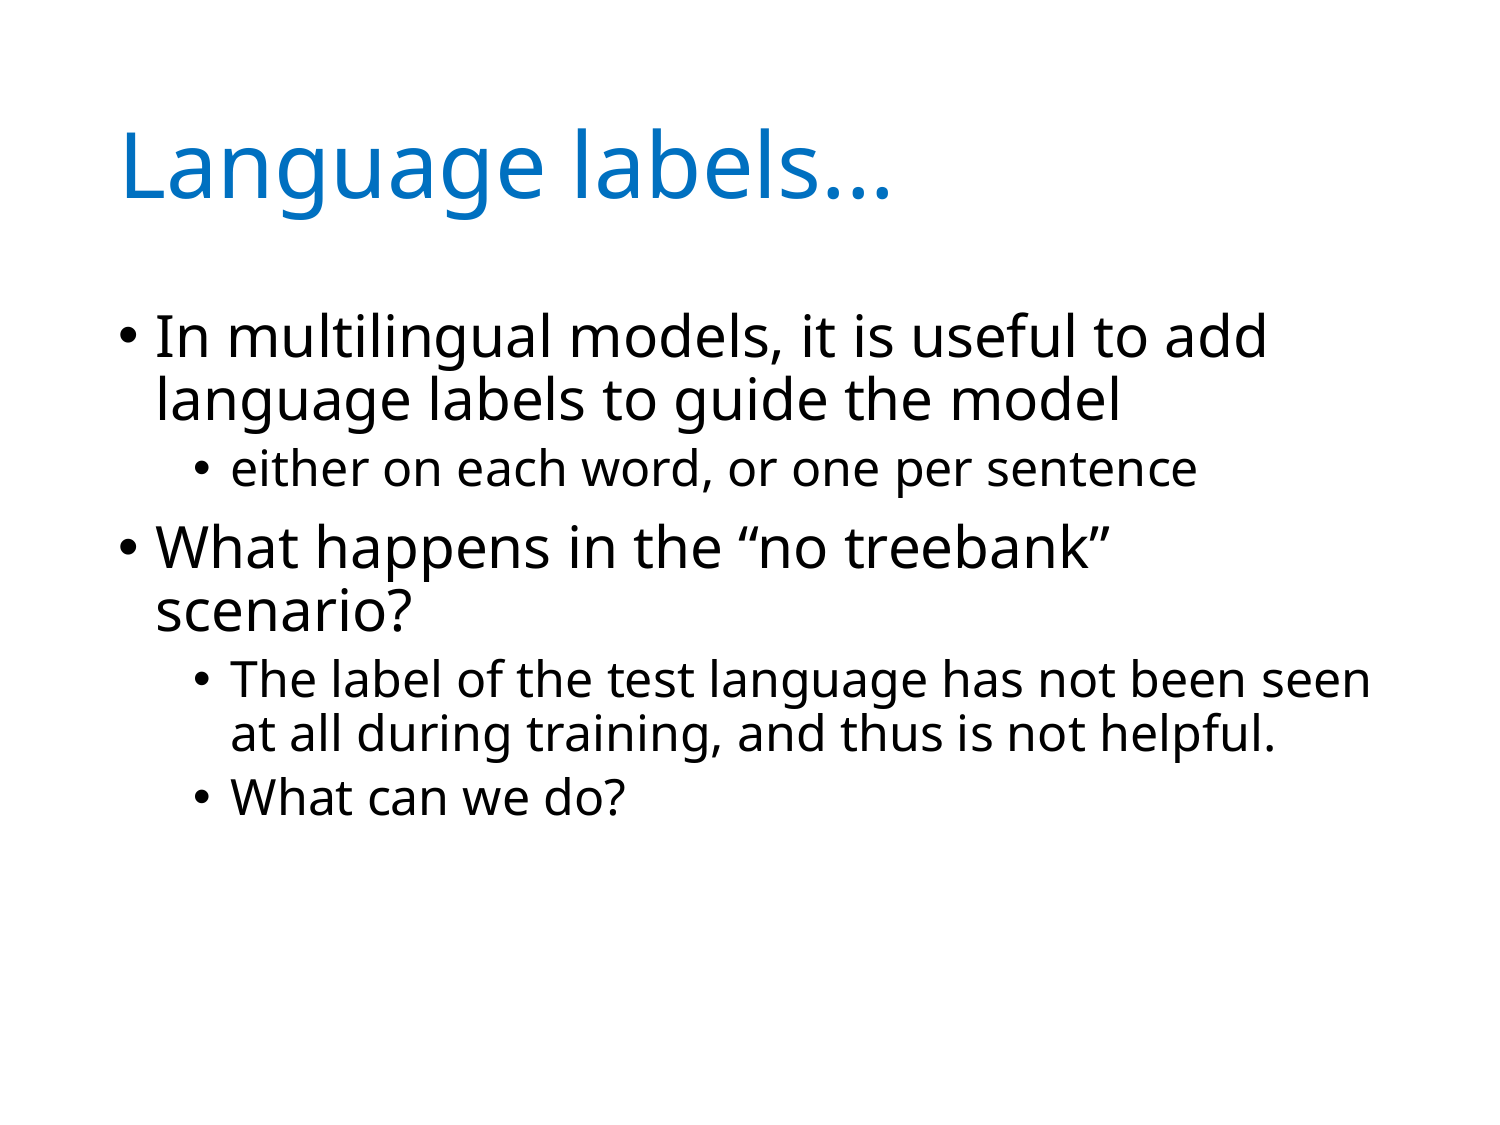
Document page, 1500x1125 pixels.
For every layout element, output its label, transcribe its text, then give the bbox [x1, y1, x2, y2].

list In multilingual models, it is useful to add language labels to guide the model either on each word, or one per sentence What happens in the “no treebank” scenario? The label of the test language has not been seen at all during training, and thus is not helpful. What can we do? [103, 299, 1397, 1014]
title Language labels... [103, 59, 1397, 278]
